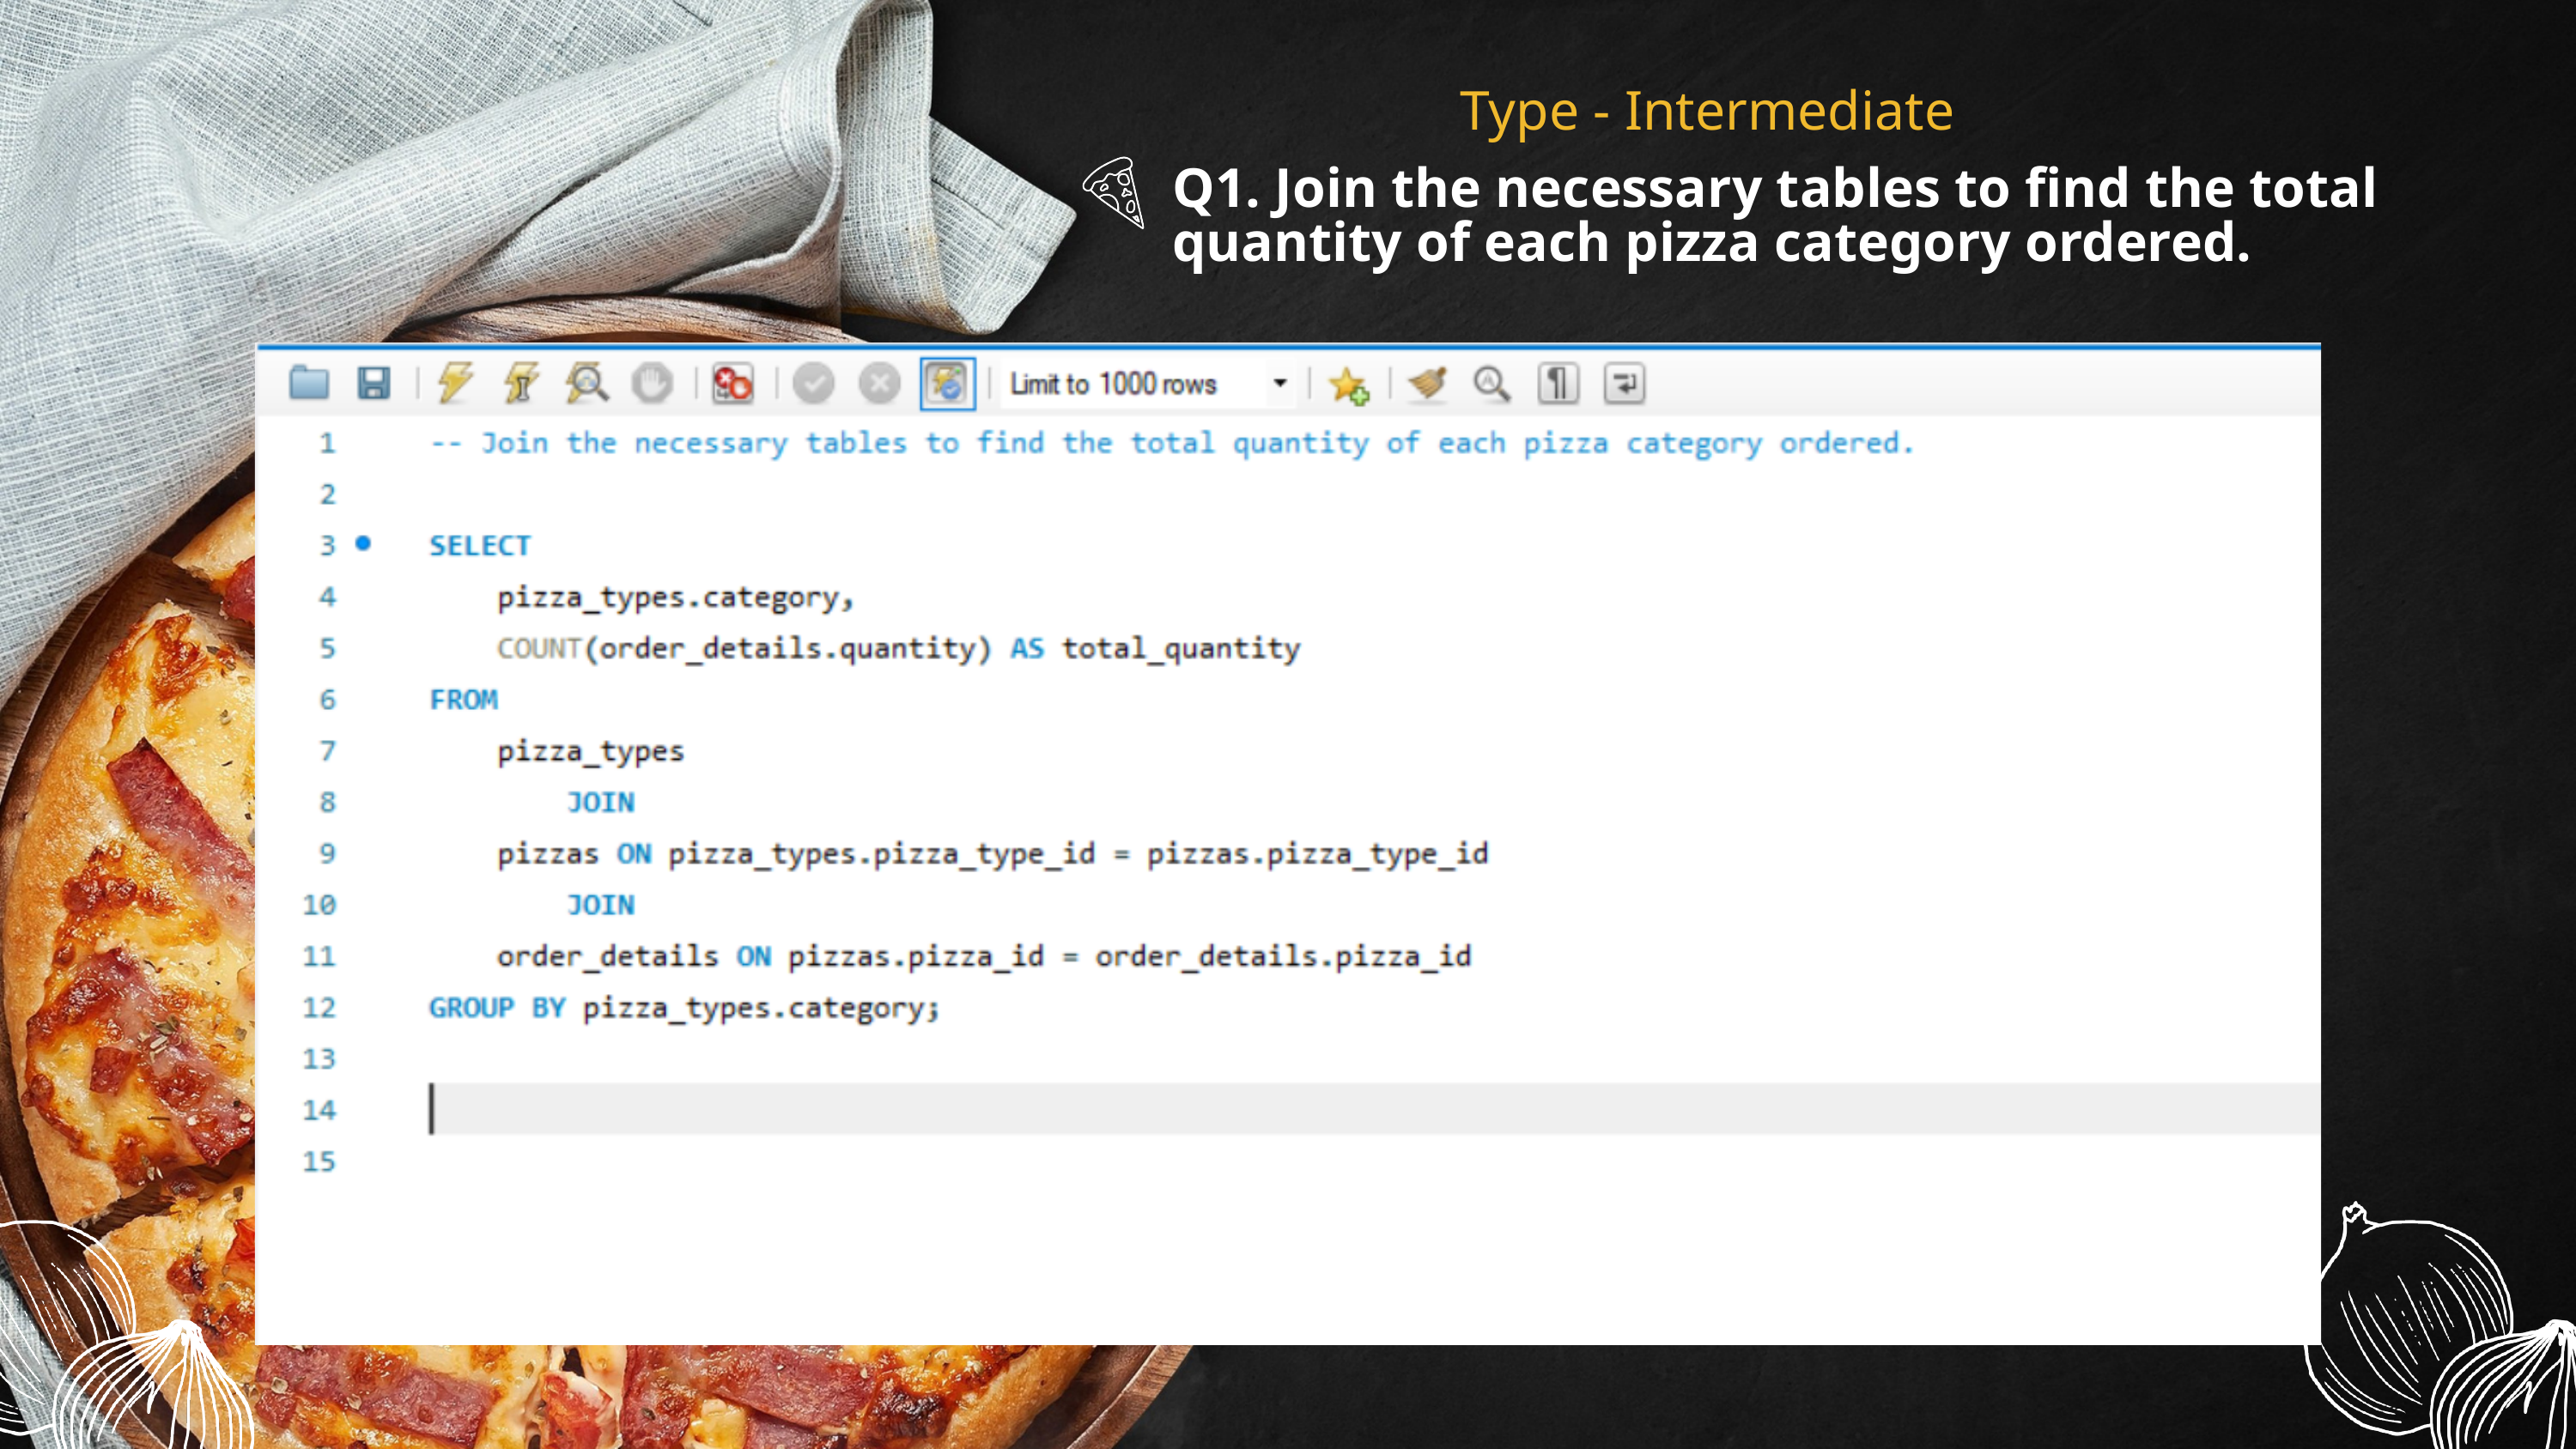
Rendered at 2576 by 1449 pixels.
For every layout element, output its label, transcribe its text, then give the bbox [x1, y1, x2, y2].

text_box [0, 1201, 255, 1449]
text_box [254, 343, 2322, 1345]
text_box [1082, 156, 1145, 229]
text_box Type - Intermediate [1460, 87, 2131, 142]
text_box [255, 1345, 2302, 1449]
text_box Q1. Join the necessary tables to find the total quantity of each pizza category ordered. [1172, 164, 2432, 272]
text_box [2302, 1201, 2576, 1449]
text_box [0, 0, 2576, 1201]
